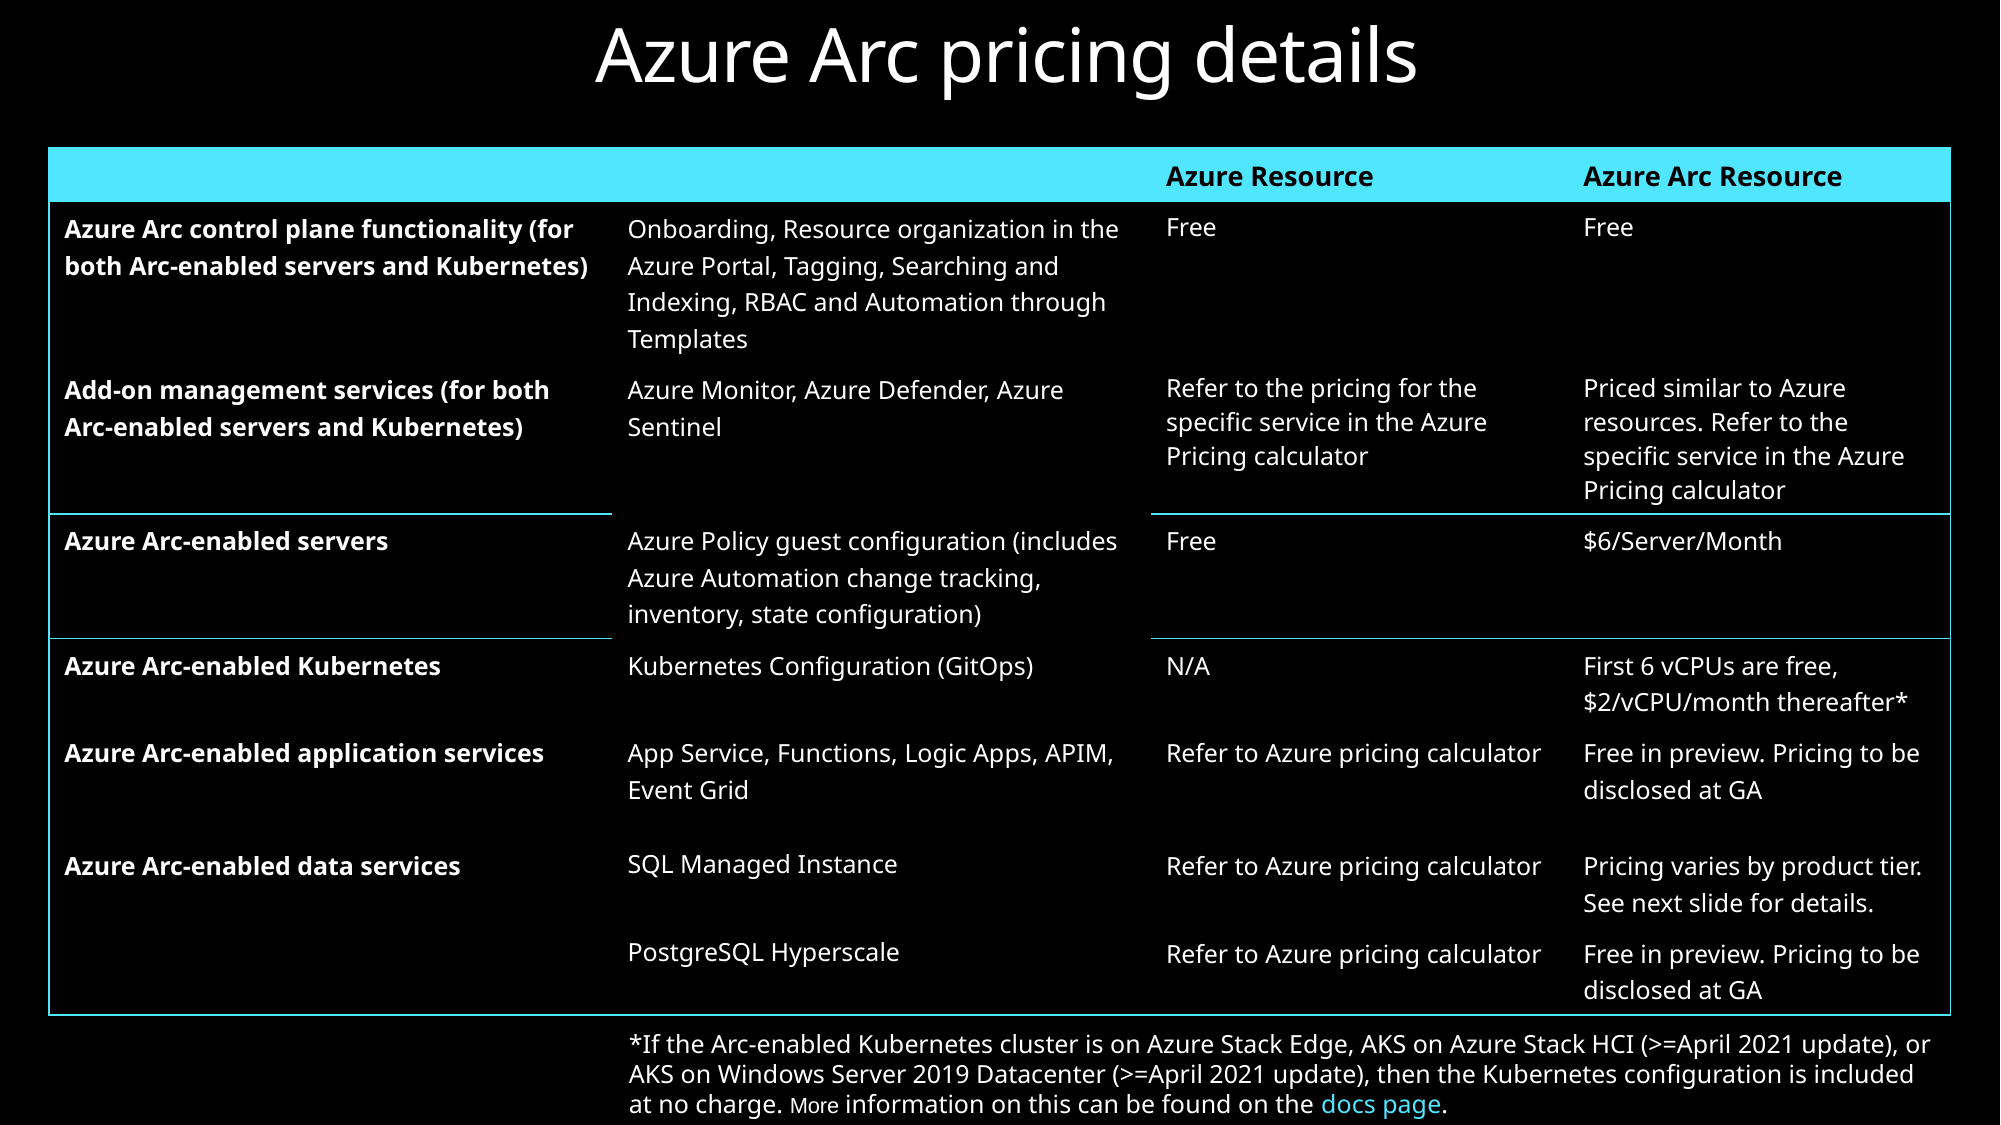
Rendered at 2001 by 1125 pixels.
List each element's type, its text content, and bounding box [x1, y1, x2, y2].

table_cell Priced similar to Azure resources. Refer to the specific service in the Azure Pricing calculator [1568, 363, 1950, 513]
table_cell Azure Arc-enabled servers [50, 515, 612, 638]
title Azure Arc pricing details [0, 0, 2000, 91]
table_cell Azure Arc-enabled data services [50, 839, 612, 1014]
table_cell Refer to Azure pricing calculator [1151, 726, 1568, 839]
table_cell N/A [1151, 639, 1568, 726]
table_header Azure Arc Resource [1569, 149, 1951, 202]
table_cell Free [1151, 202, 1568, 363]
table_header Azure Resource [1151, 149, 1567, 202]
table_cell Free [1151, 515, 1568, 638]
table_cell Refer to the pricing for the specific service in the Azure Pricing calculator [1151, 363, 1568, 513]
table_cell Azure Policy guest configuration (includes Azure Automation change tracking, inventory, state configuration) [612, 514, 1151, 638]
table_cell First 6 vCPUs are free, $2/vCPU/month thereafter* [1568, 639, 1950, 726]
table_cell Add-on management services (for both Arc-enabled servers and Kubernetes) [50, 363, 612, 513]
table_cell Free in preview. Pricing to be disclosed at GA [1568, 927, 1950, 1014]
table_cell Azure Arc-enabled application services [50, 726, 612, 839]
table_cell Free in preview. Pricing to be disclosed at GA [1568, 726, 1950, 839]
table_cell PostgreSQL Hyperscale [612, 927, 1151, 1014]
table_cell Free [1568, 202, 1950, 363]
table_cell Refer to Azure pricing calculator [1151, 839, 1568, 927]
table_cell App Service, Functions, Logic Apps, APIM, Event Grid [612, 726, 1151, 839]
table_cell SQL Managed Instance [612, 839, 1151, 927]
table_cell Refer to Azure pricing calculator [1151, 927, 1568, 1014]
table_header [50, 149, 1151, 202]
table_cell Azure Monitor, Azure Defender, Azure Sentinel [612, 363, 1151, 514]
table_cell Kubernetes Configuration (GitOps) [612, 638, 1151, 726]
text_box *If the Arc-enabled Kubernetes cluster is on Azure Stack Edge, AKS on Azure Stack HCI (>=April 2021 update), or AKS on Windows Server 2019 Datacenter (>=April 2021 update), then the Kubernetes configuration is included at no charge. More information on this can be found on the docs page. [613, 1021, 1951, 1125]
table_cell Azure Arc control plane functionality (for both Arc-enabled servers and Kubernetes) [50, 202, 612, 363]
table_cell Onboarding, Resource organization in the Azure Portal, Tagging, Searching and Indexing, RBAC and Automation through Templates [612, 202, 1151, 363]
table_cell $6/Server/Month [1568, 515, 1950, 638]
table_cell Azure Arc-enabled Kubernetes [50, 639, 612, 726]
table_cell Pricing varies by product tier. See next slide for details. [1568, 839, 1950, 927]
